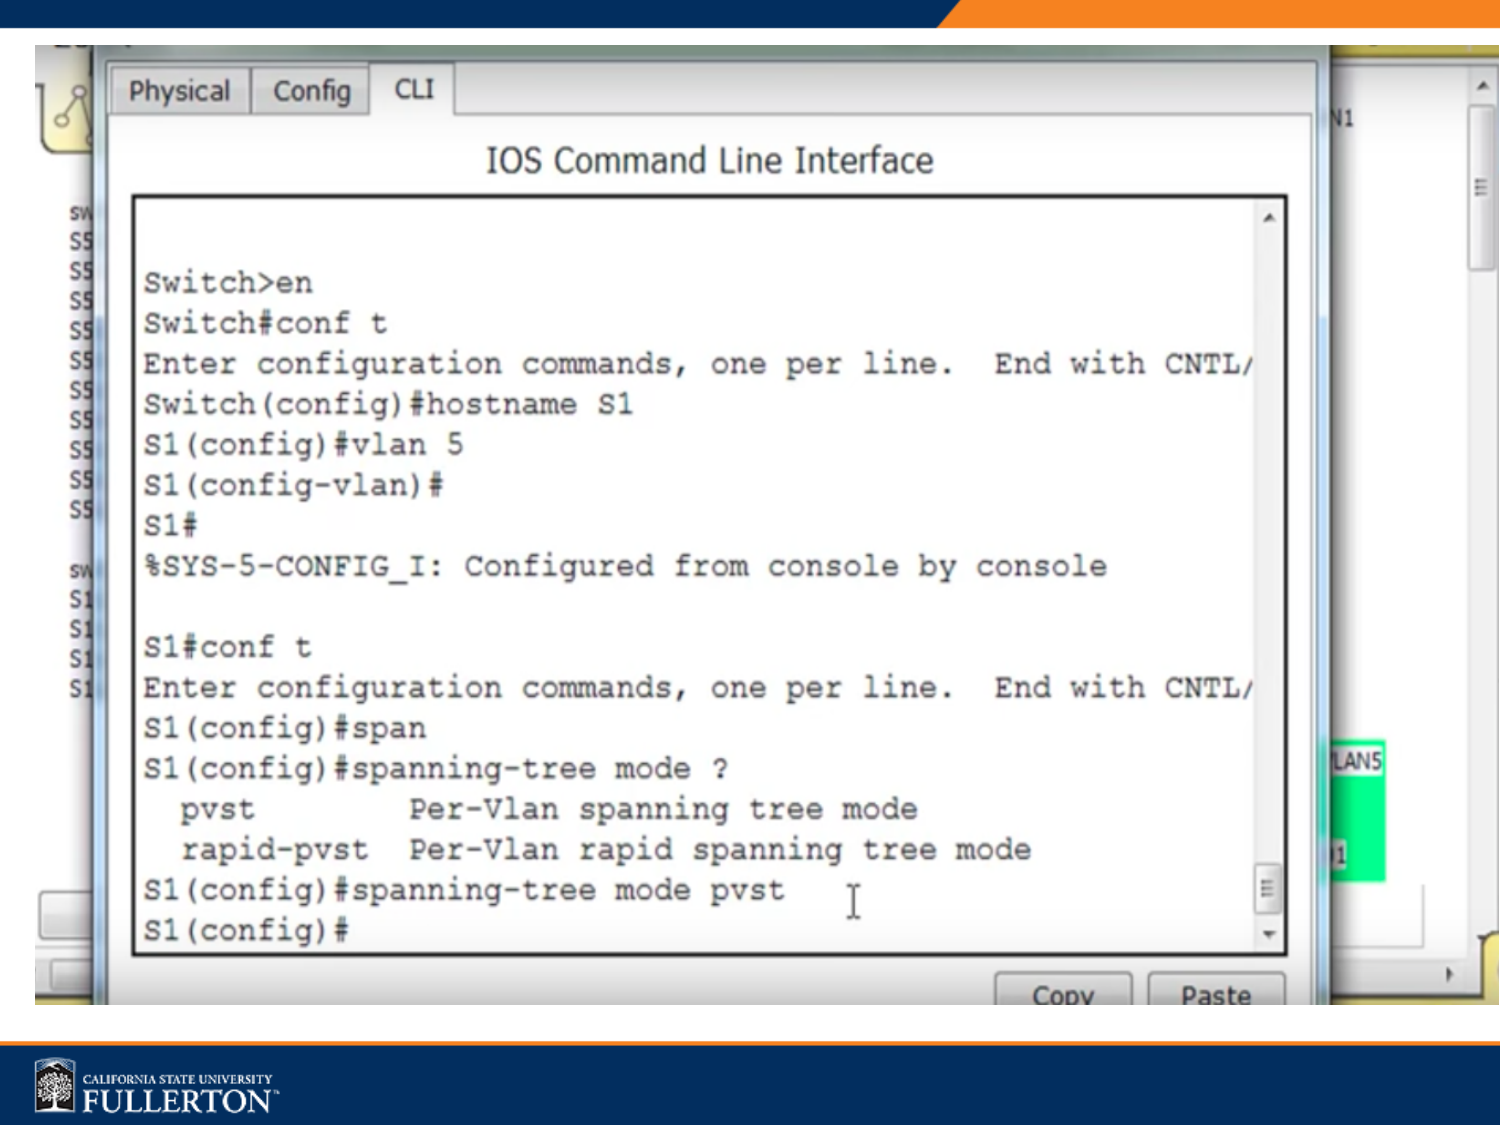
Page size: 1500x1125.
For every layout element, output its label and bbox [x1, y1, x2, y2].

picture [0, 0, 1500, 1125]
list [35, 44, 1499, 1006]
